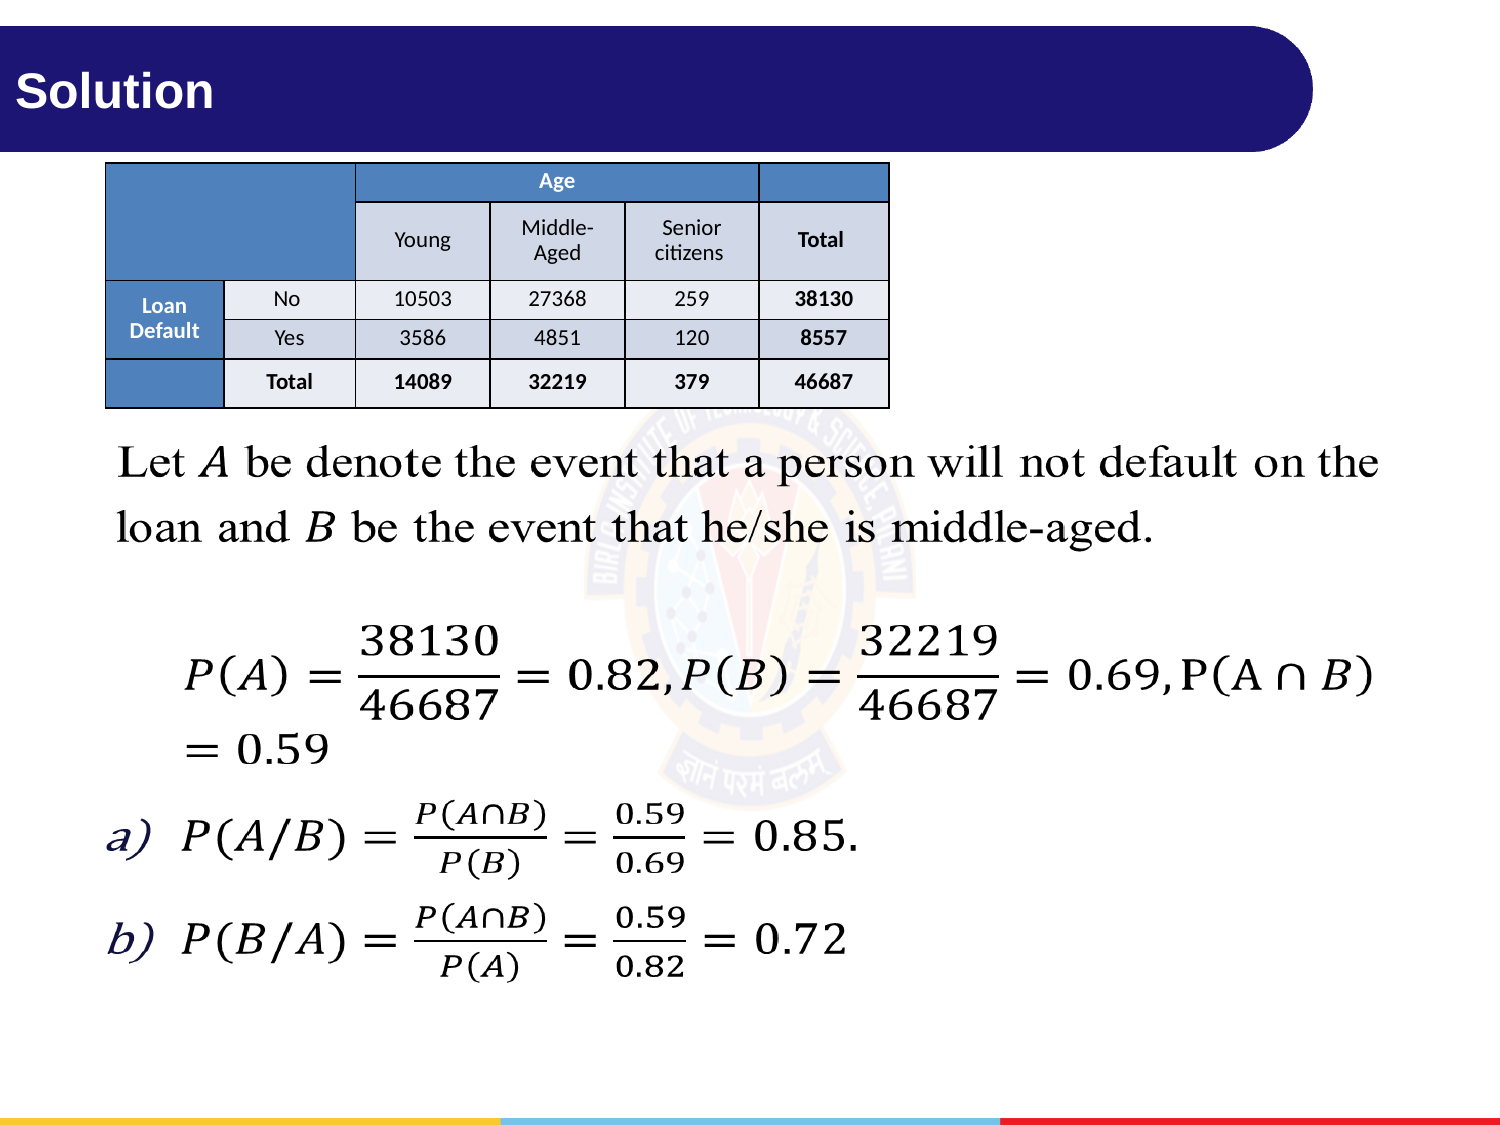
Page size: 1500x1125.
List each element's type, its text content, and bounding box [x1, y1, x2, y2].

table_cell 4851 [491, 320, 624, 358]
table_cell [106, 360, 223, 407]
list [85, 418, 1472, 1100]
table_cell 120 [626, 320, 758, 358]
table_cell 14089 [356, 360, 489, 407]
table_cell 379 [626, 360, 758, 407]
table_header [106, 164, 355, 280]
table_cell Yes [225, 320, 355, 358]
table_cell No [225, 281, 355, 319]
table_cell Loan Default [106, 281, 223, 358]
table_cell 38130 [760, 281, 888, 319]
table_cell Young [356, 203, 489, 280]
picture [0, 1118, 1500, 1125]
title Solution [0, 26, 1250, 152]
table_cell 10503 [356, 281, 489, 319]
table_cell 46687 [760, 360, 888, 407]
picture [1250, 26, 1313, 152]
table_cell Middle-Aged [491, 203, 624, 280]
table_header Age [356, 164, 758, 201]
table_header [760, 164, 888, 201]
table_cell Senior citizens [626, 203, 758, 280]
table_cell 259 [626, 281, 758, 319]
table_cell Total [225, 360, 355, 407]
table_cell 27368 [491, 281, 624, 319]
table_cell 8557 [760, 320, 888, 358]
table_cell 3586 [356, 320, 489, 358]
table_cell 32219 [491, 360, 624, 407]
table_cell Total [760, 203, 888, 280]
